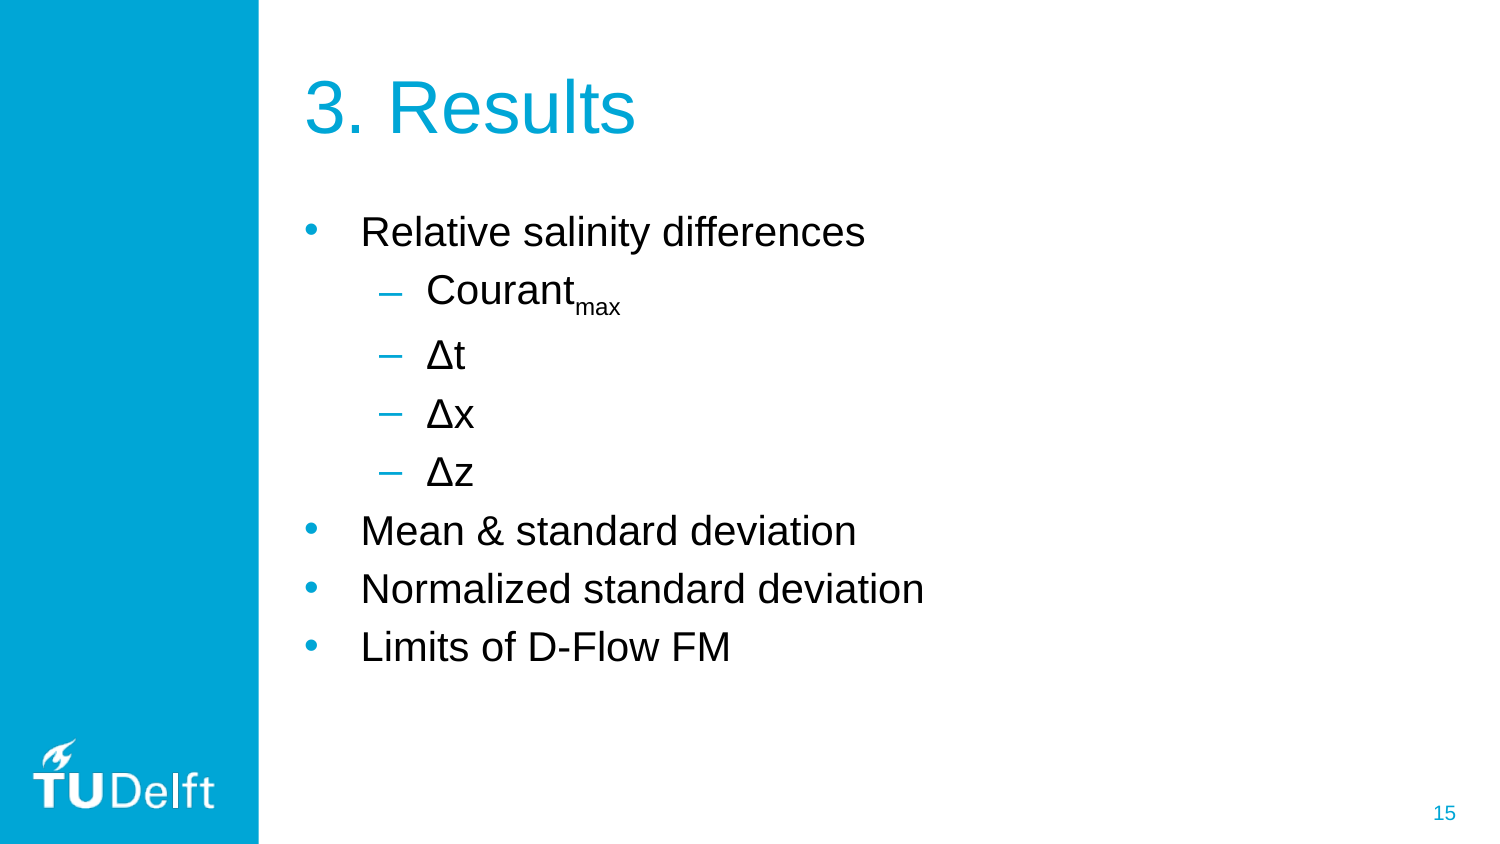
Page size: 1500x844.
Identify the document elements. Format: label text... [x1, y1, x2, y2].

title 3. Results [289, 33, 1455, 175]
list Relative salinity differences Courantmax Δt Δx Δz Mean & standard deviation Normalized standard deviation Limits of D-Flow FM [289, 196, 1455, 769]
